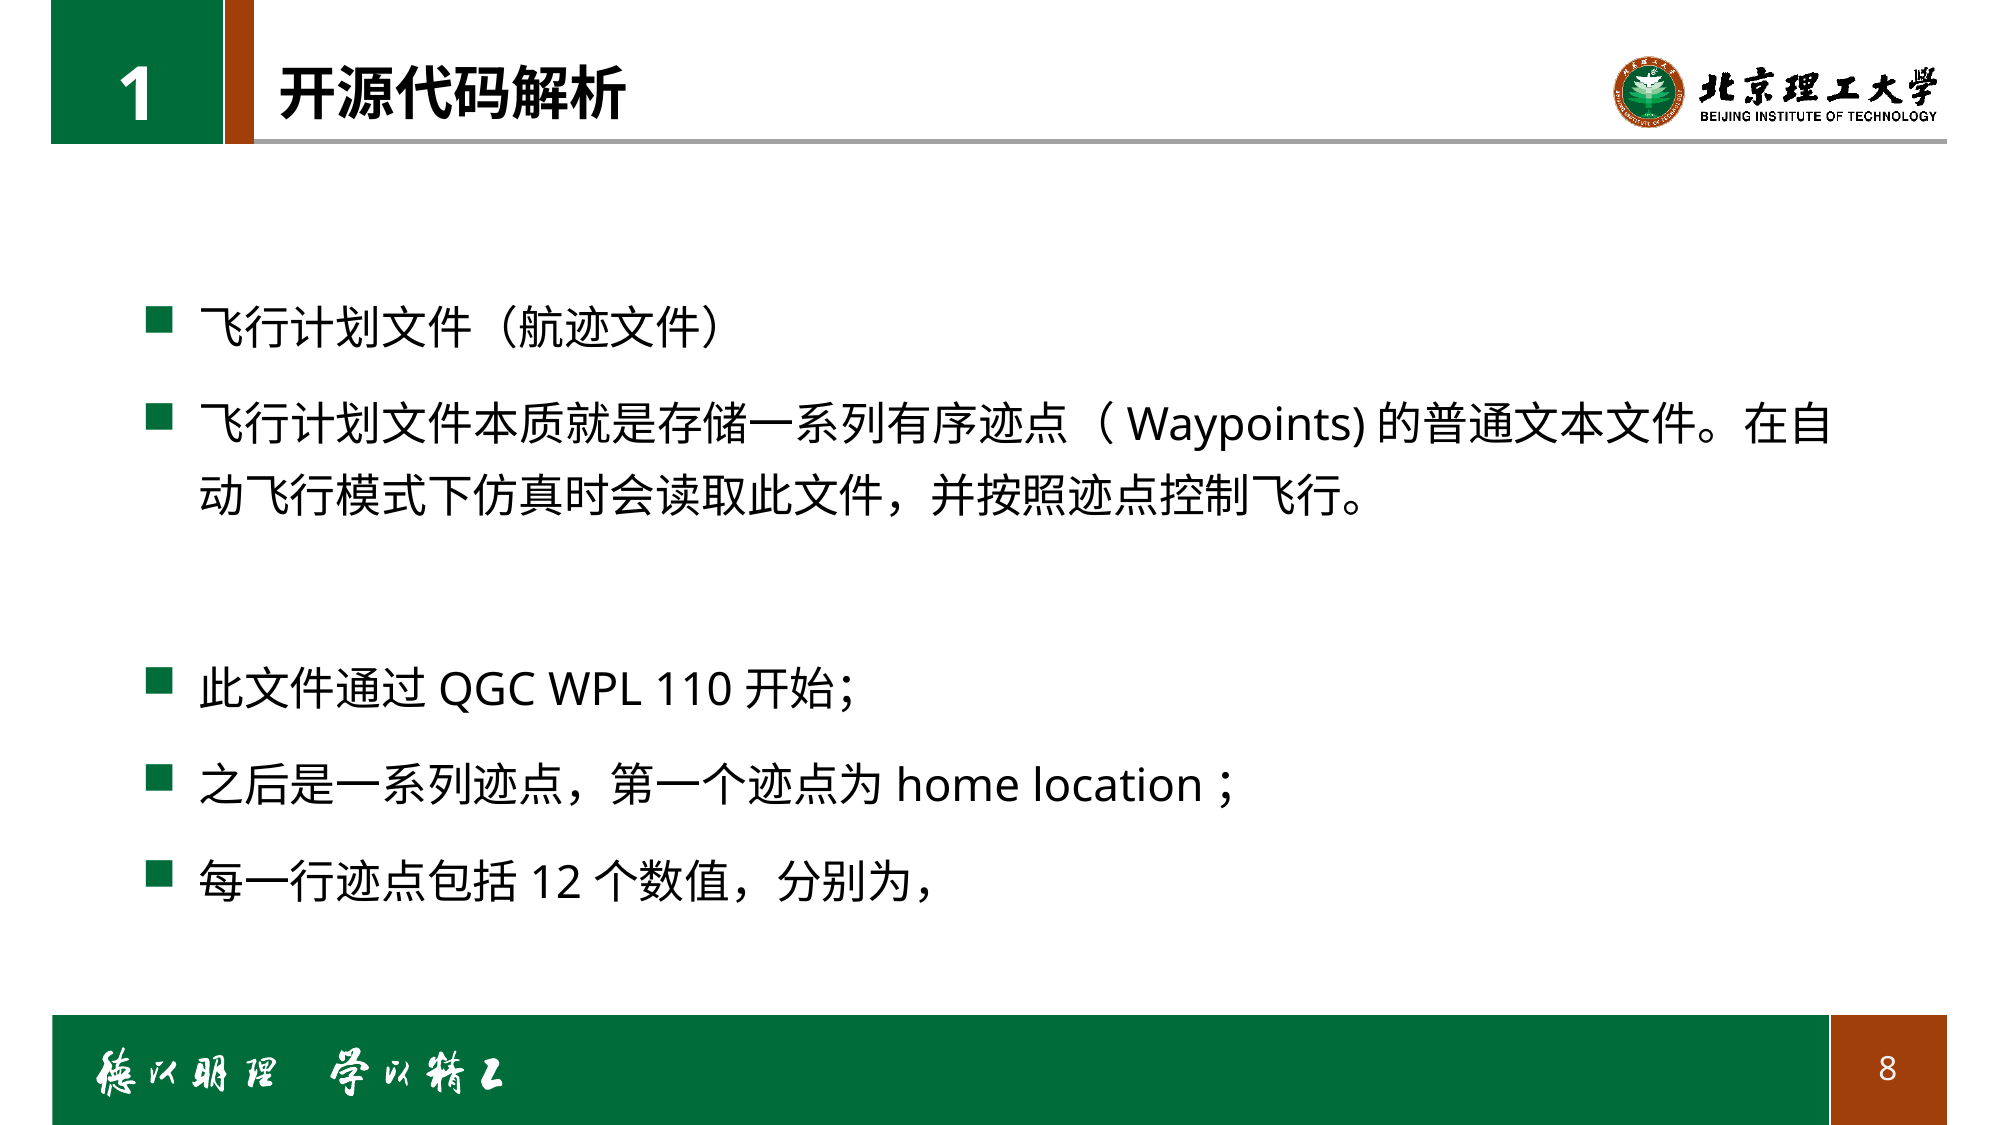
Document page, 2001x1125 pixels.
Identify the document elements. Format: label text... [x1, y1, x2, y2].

picture [1682, 56, 1937, 128]
text_box 1 [58, 38, 218, 144]
title 开源代码解析 [263, 56, 1682, 136]
text_box 飞行计划文件（航迹文件） 飞行计划文件本质就是存储一系列有序迹点（Waypoints)的普通文本文件。在自动飞行模式下仿真时会读取此文件，并按照迹点控制飞行。 此文件通过QGC WPL 110开始； 之后是一系列迹点，第一个迹点为home location； 每一行迹点包括12个数值，分别为， [127, 274, 1850, 915]
